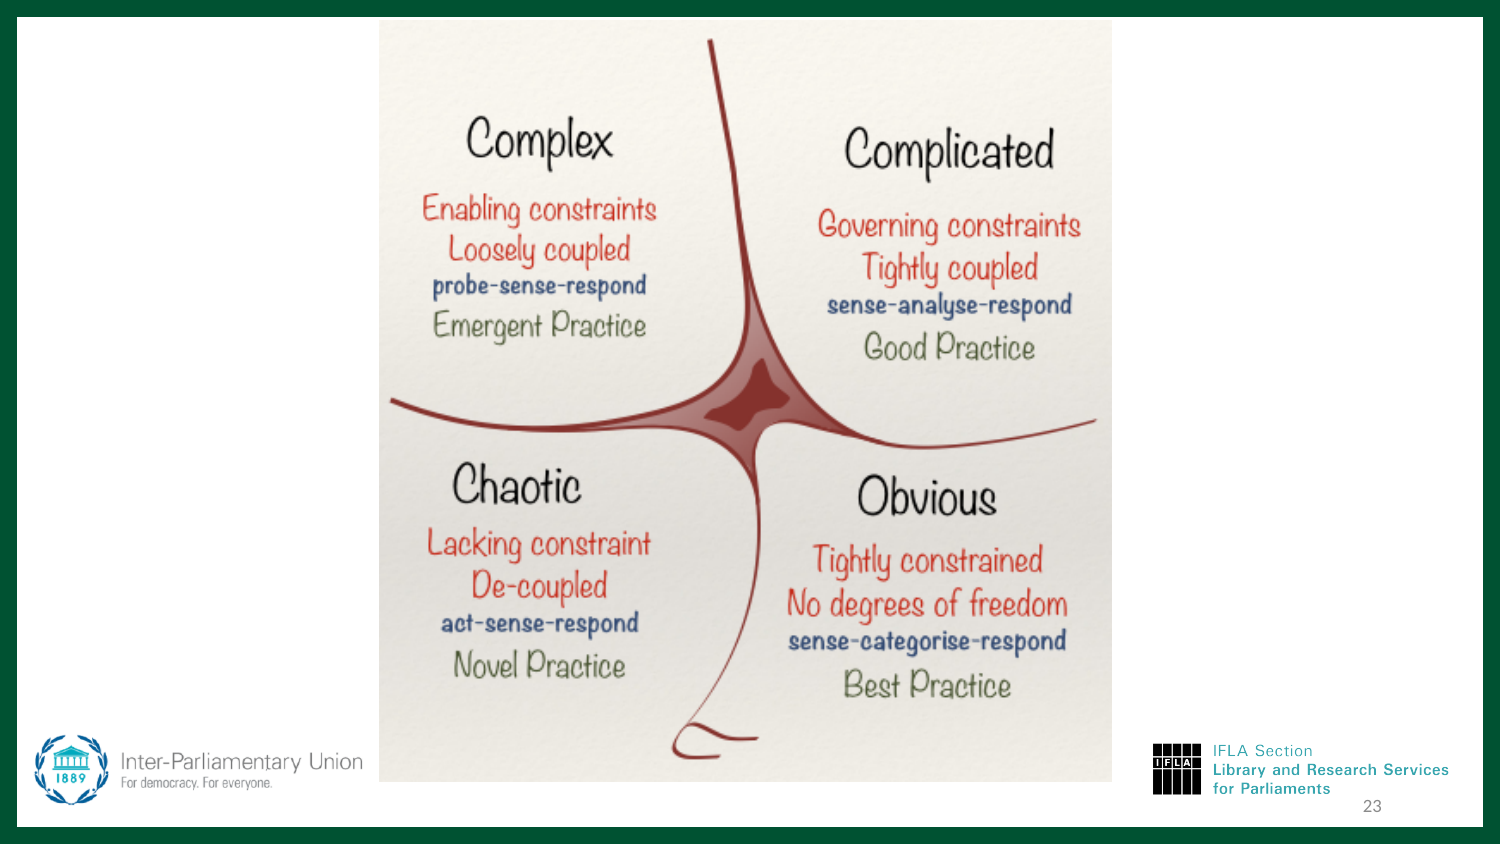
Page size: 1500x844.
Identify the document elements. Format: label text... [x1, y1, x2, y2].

picture [379, 20, 1112, 782]
slide_number 23 [1059, 782, 1397, 827]
picture [1153, 742, 1455, 798]
picture [23, 721, 376, 819]
text_box [0, 0, 1500, 844]
